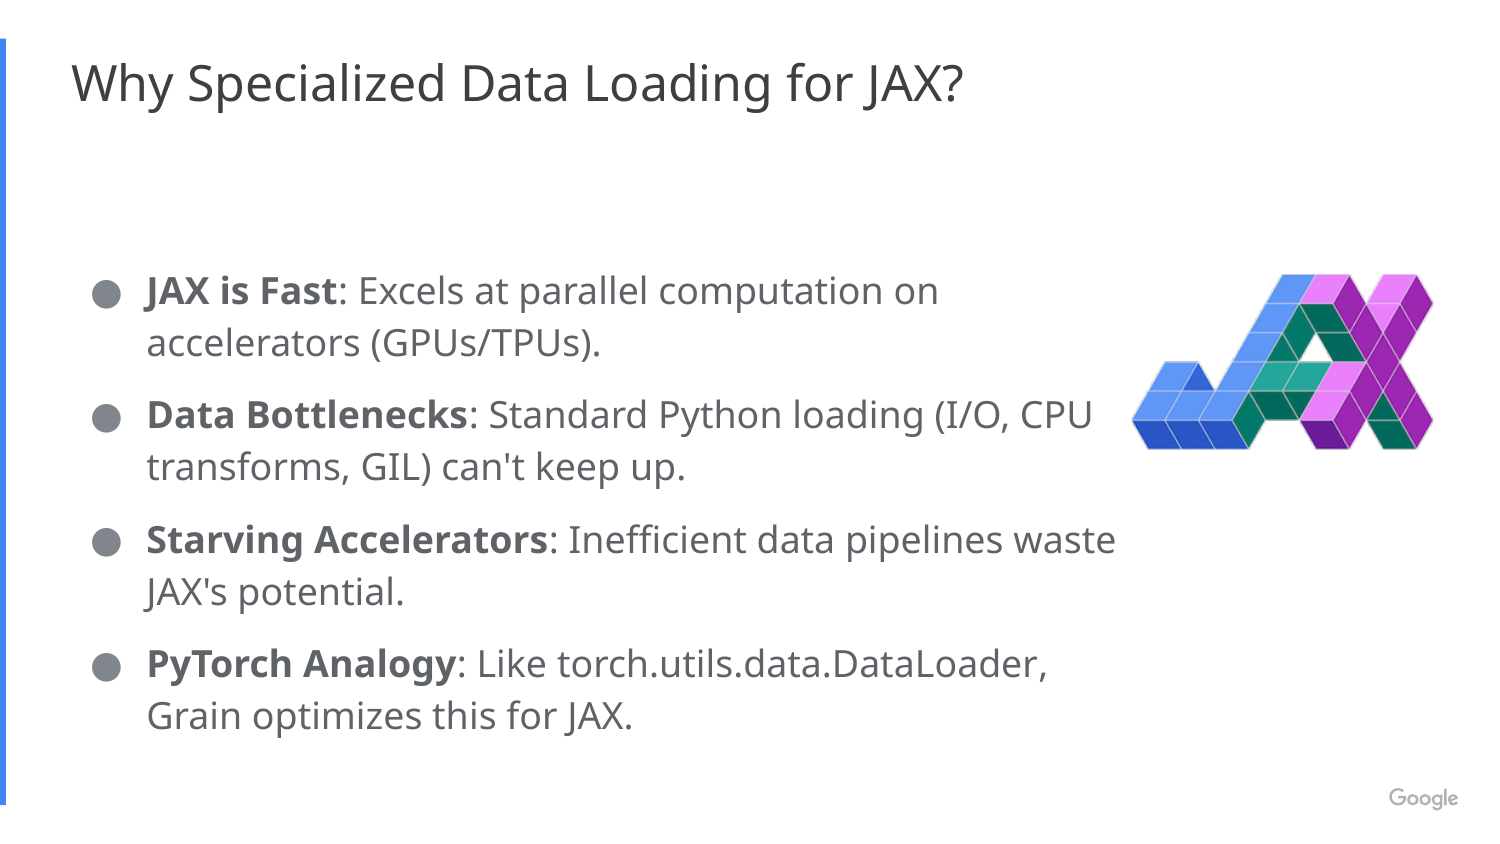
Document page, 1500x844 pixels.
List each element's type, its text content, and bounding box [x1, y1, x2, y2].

title Why Specialized Data Loading for JAX? [56, 43, 1336, 215]
list JAX is Fast: Excels at parallel computation on accelerators (GPUs/TPUs). Data Bottlenecks: Standard Python loading (I/O, CPU transforms, GIL) can't keep up. Starving Accelerators: Inefficient data pipelines waste JAX's potential. PyTorch Analogy: Like torch.utils.data.DataLoader, Grain optimizes this for JAX. [56, 245, 1163, 752]
picture [1131, 273, 1434, 450]
